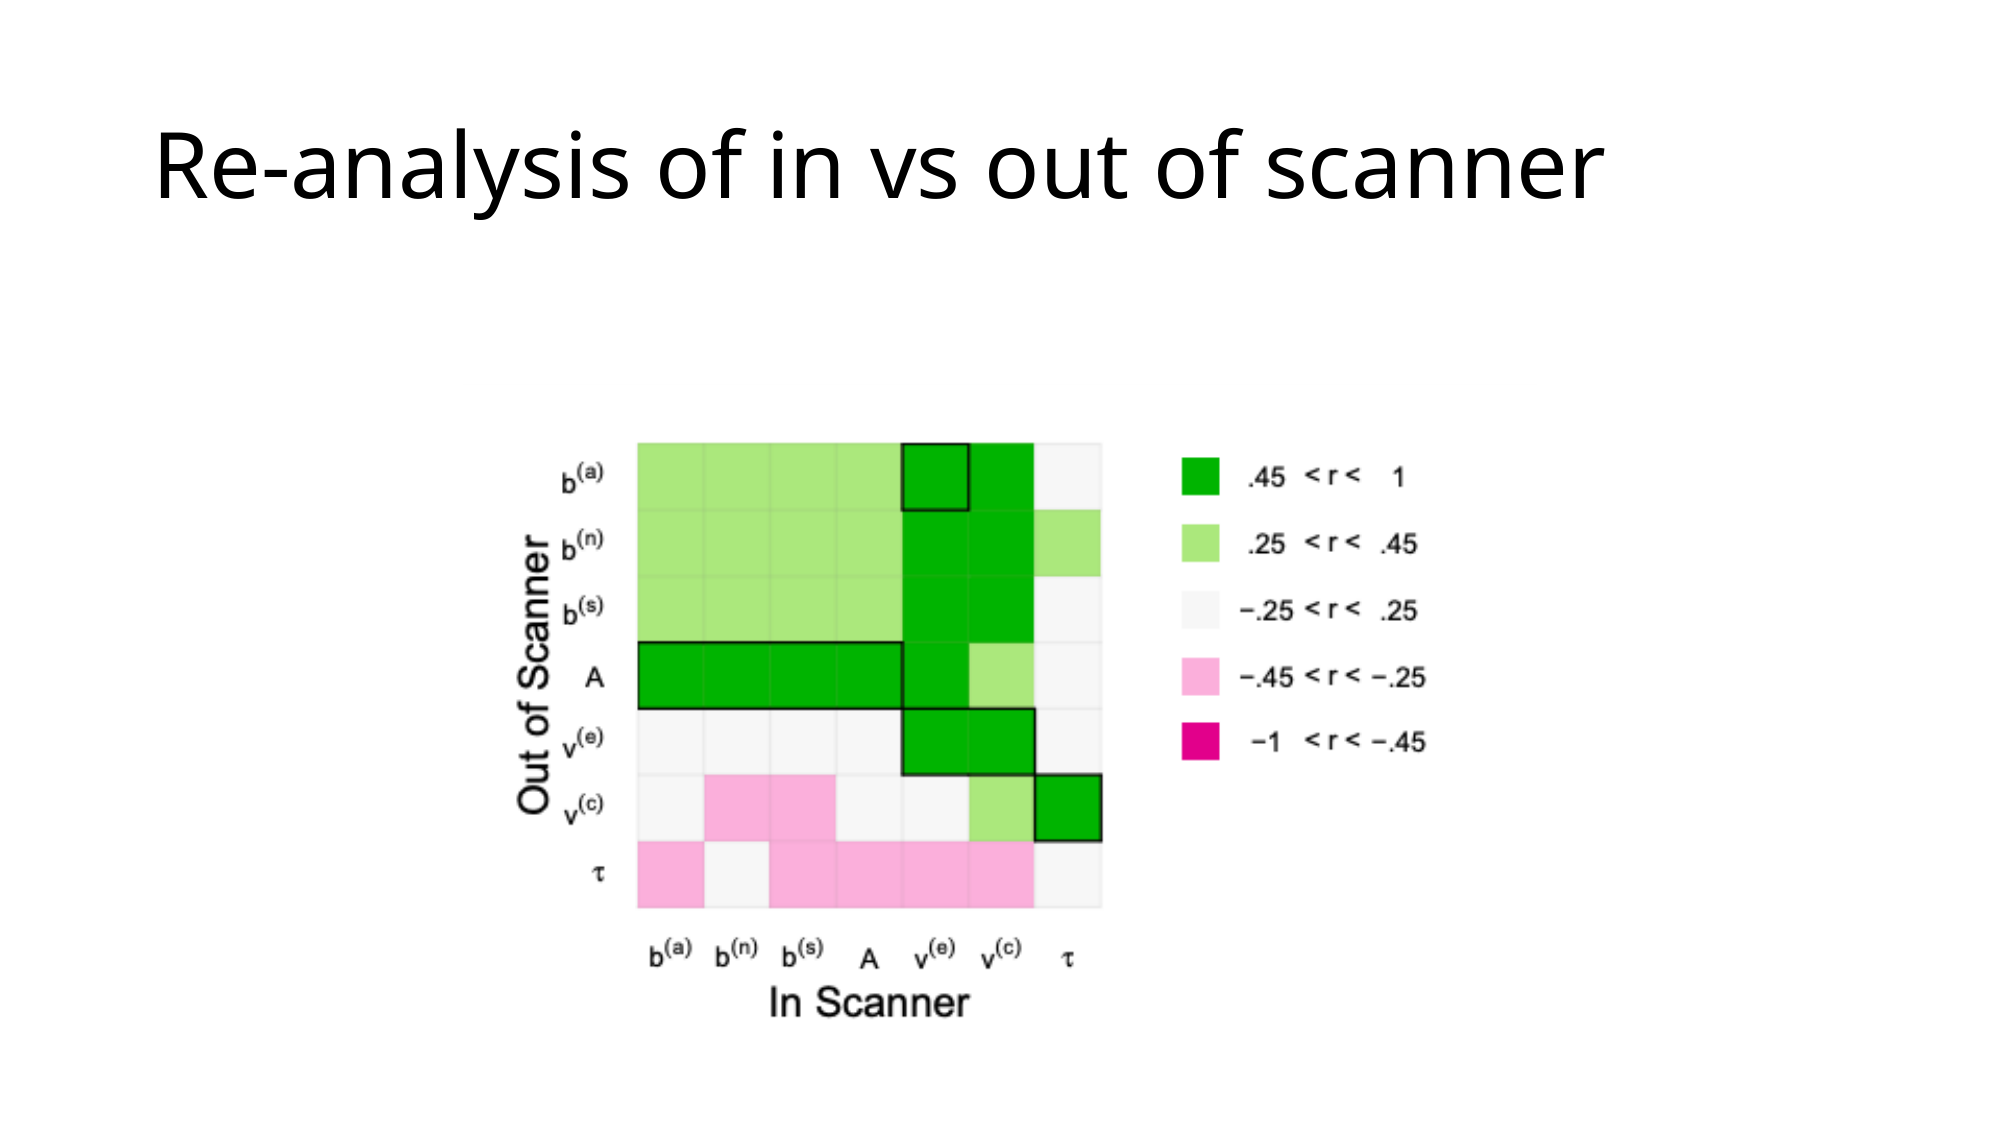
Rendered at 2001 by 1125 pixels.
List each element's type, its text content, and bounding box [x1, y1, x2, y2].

picture [463, 383, 1537, 1036]
title Re-analysis of in vs out of scanner [137, 59, 1863, 278]
